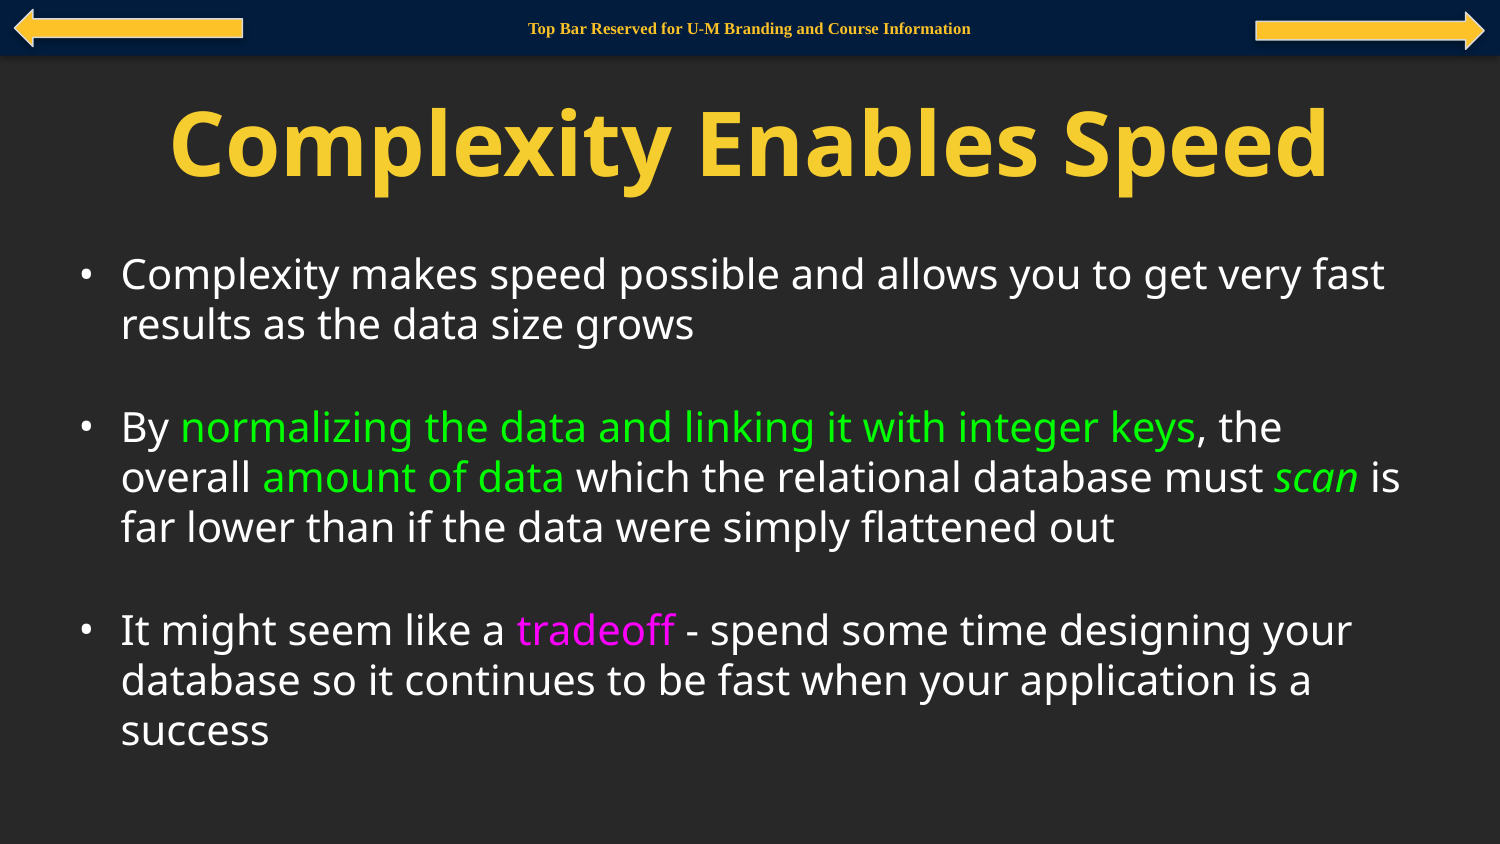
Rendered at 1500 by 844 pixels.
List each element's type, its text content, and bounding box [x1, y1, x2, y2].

title Complexity Enables Speed [58, 83, 1442, 199]
list Complexity makes speed possible and allows you to get very fast results as the data size grows By normalizing the data and linking it with integer keys, the overall amount of data which the relational database must scan is far lower than if the data were simply flattened out It might seem like a tradeoff - spend some time designing your database so it continues to be fast when your application is a success [75, 228, 1425, 773]
